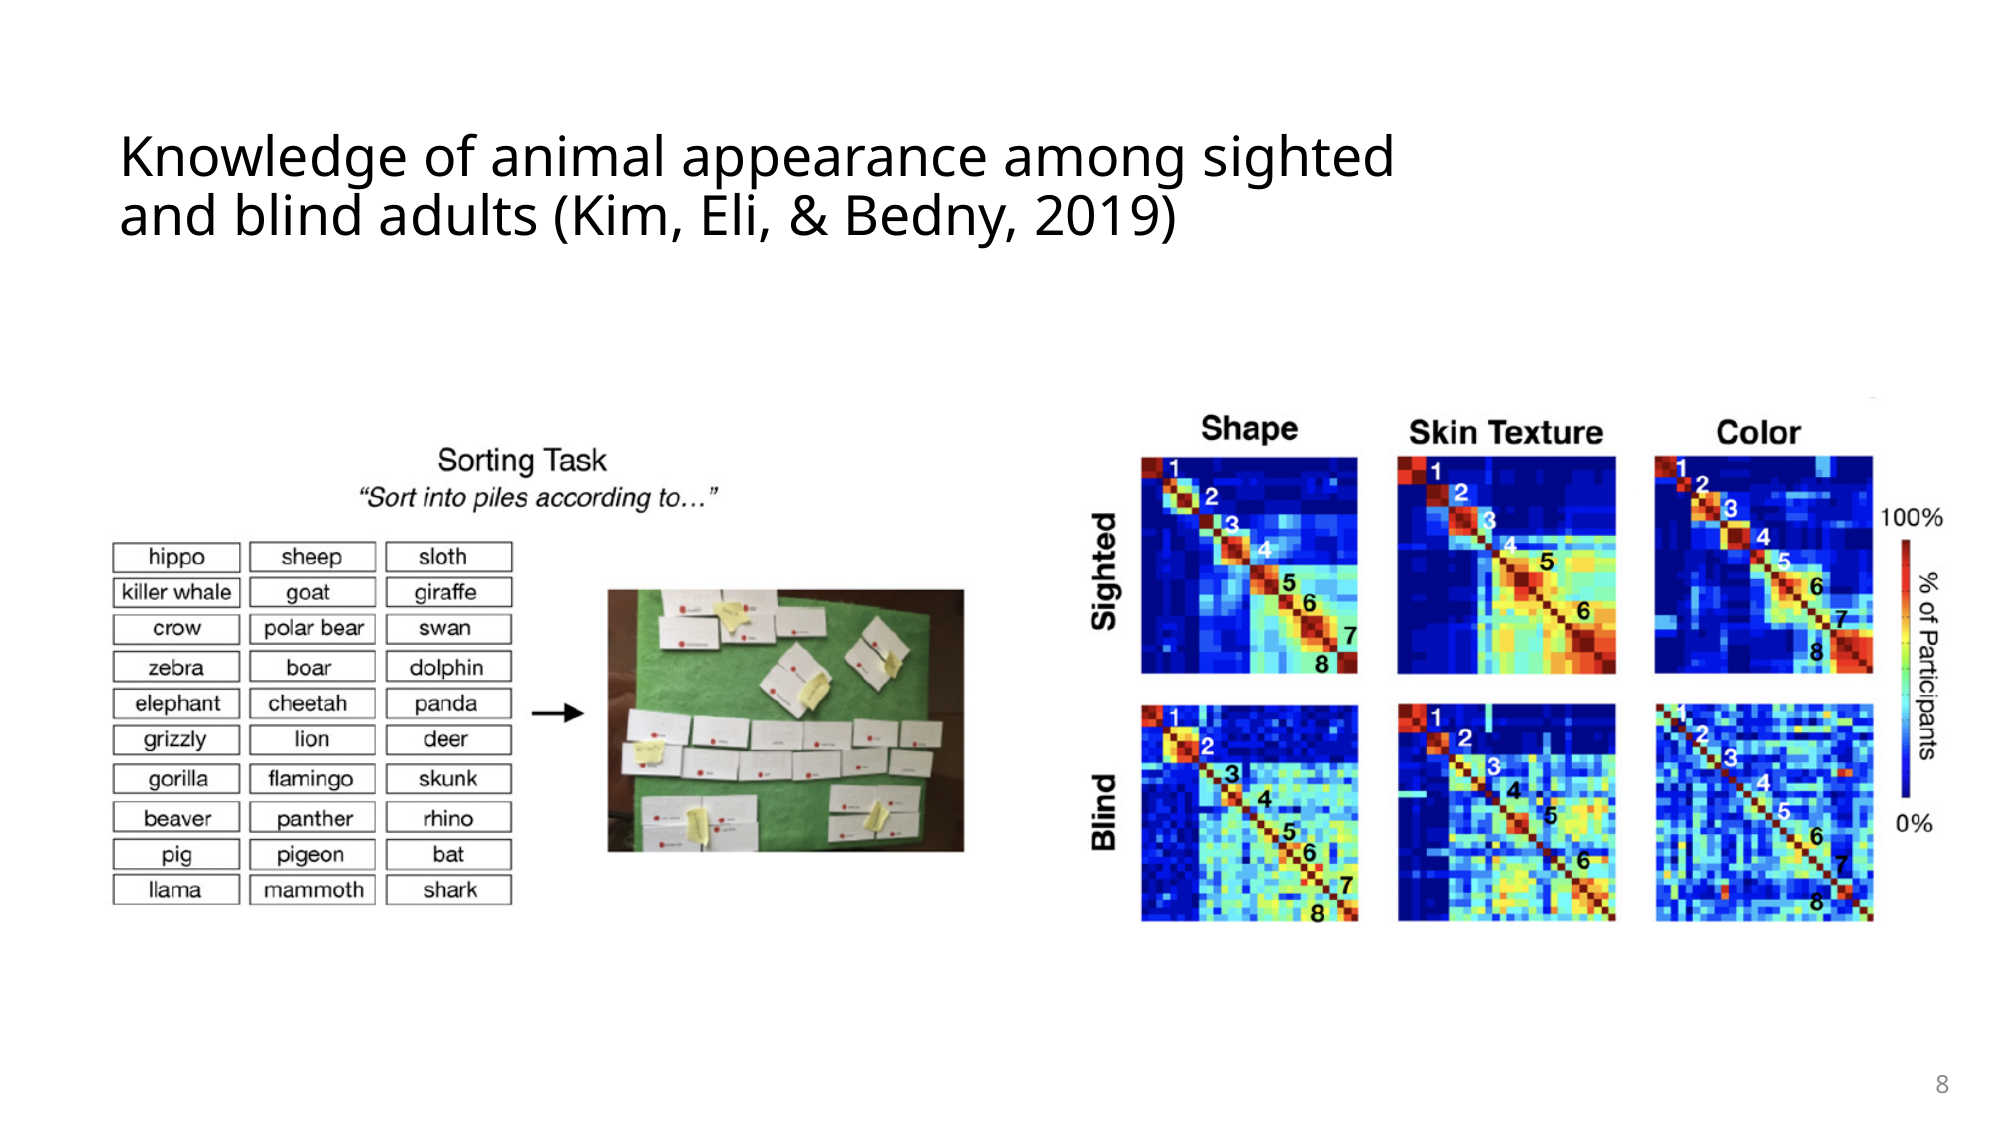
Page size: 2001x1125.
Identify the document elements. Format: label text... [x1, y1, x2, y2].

title Knowledge of animal appearance among sighted and blind adults (Kim, Eli, & Bedny, 2019) [104, 119, 1830, 338]
picture [1063, 397, 1966, 936]
slide_number 8 [1514, 1055, 1965, 1116]
picture [104, 435, 989, 933]
